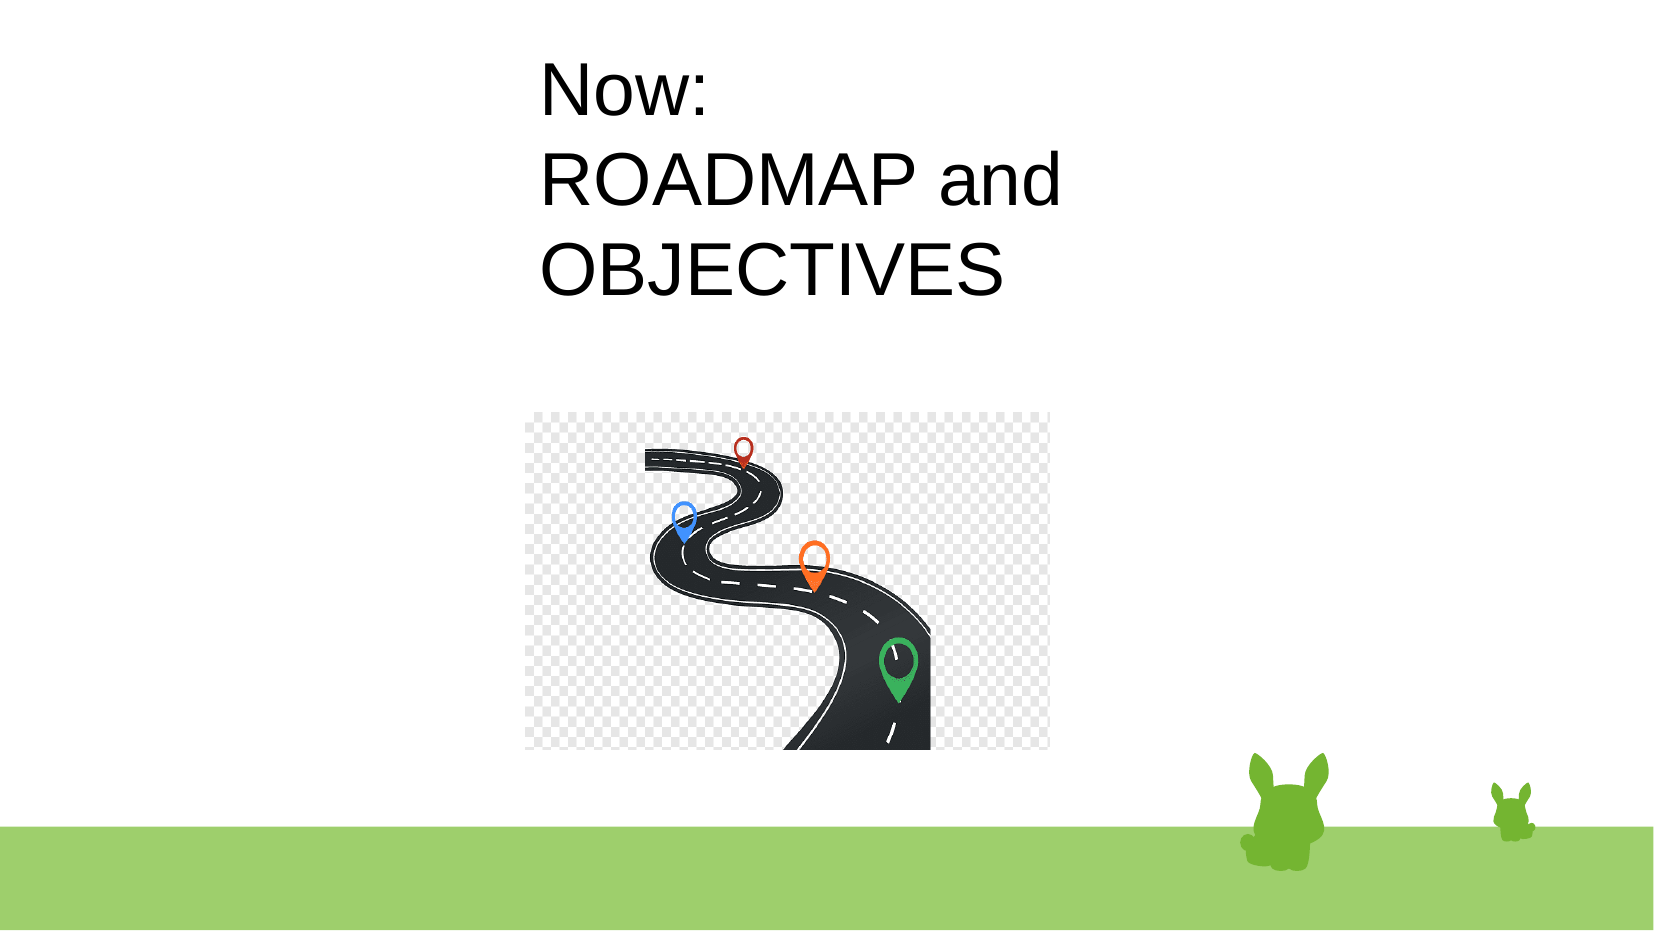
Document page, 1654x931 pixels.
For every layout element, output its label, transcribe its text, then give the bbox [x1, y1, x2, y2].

text_box Now: ROADMAP and OBJECTIVES [525, 33, 1088, 300]
picture [525, 412, 1051, 751]
